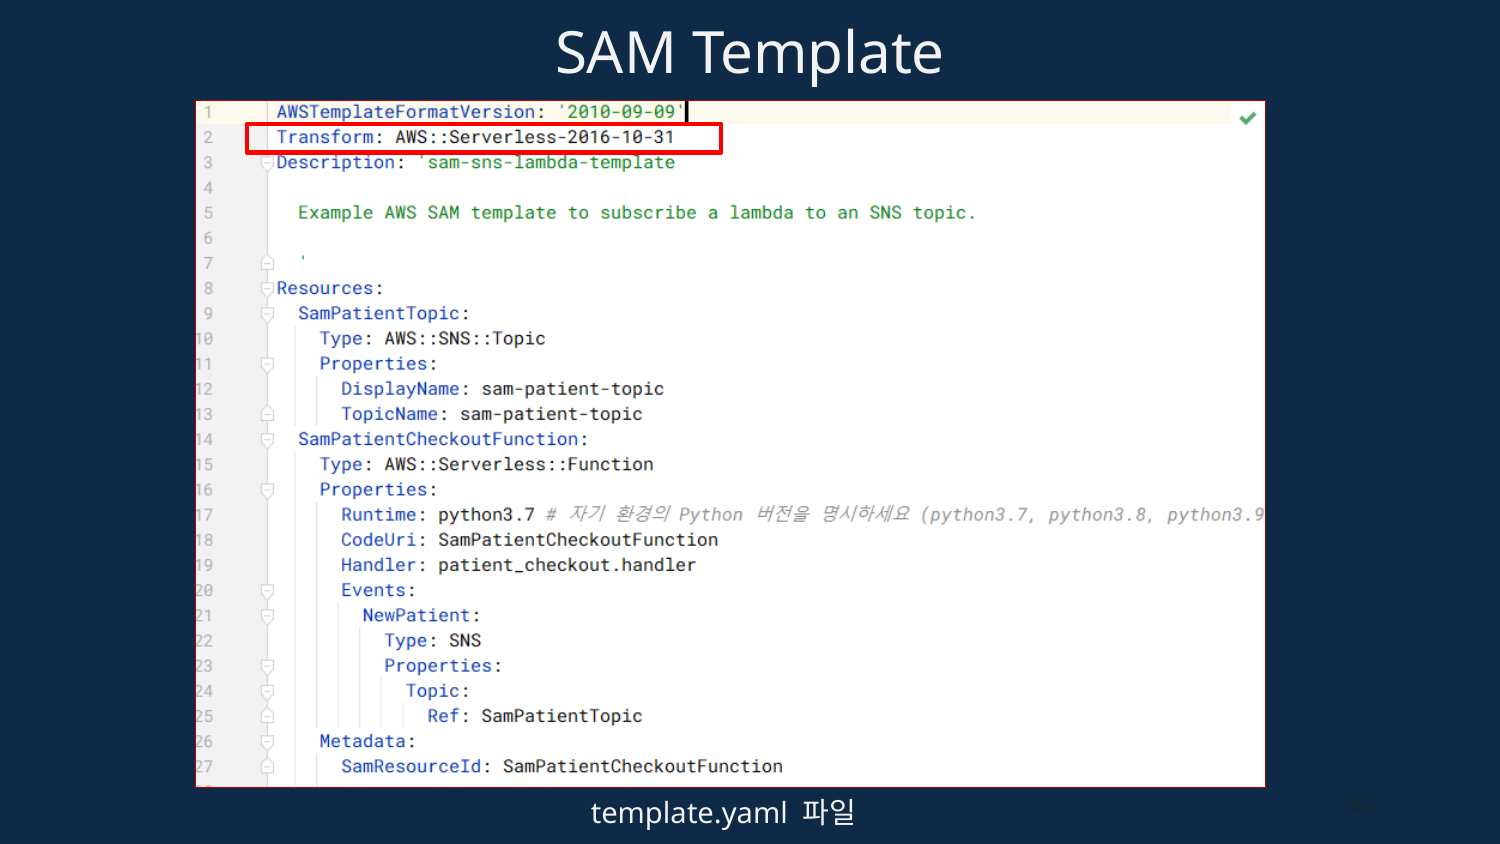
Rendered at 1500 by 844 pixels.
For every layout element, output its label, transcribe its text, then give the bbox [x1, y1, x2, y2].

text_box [195, 100, 1266, 838]
slide_number -52- [1270, 782, 1397, 828]
text_box SAM Template [118, 0, 1382, 94]
